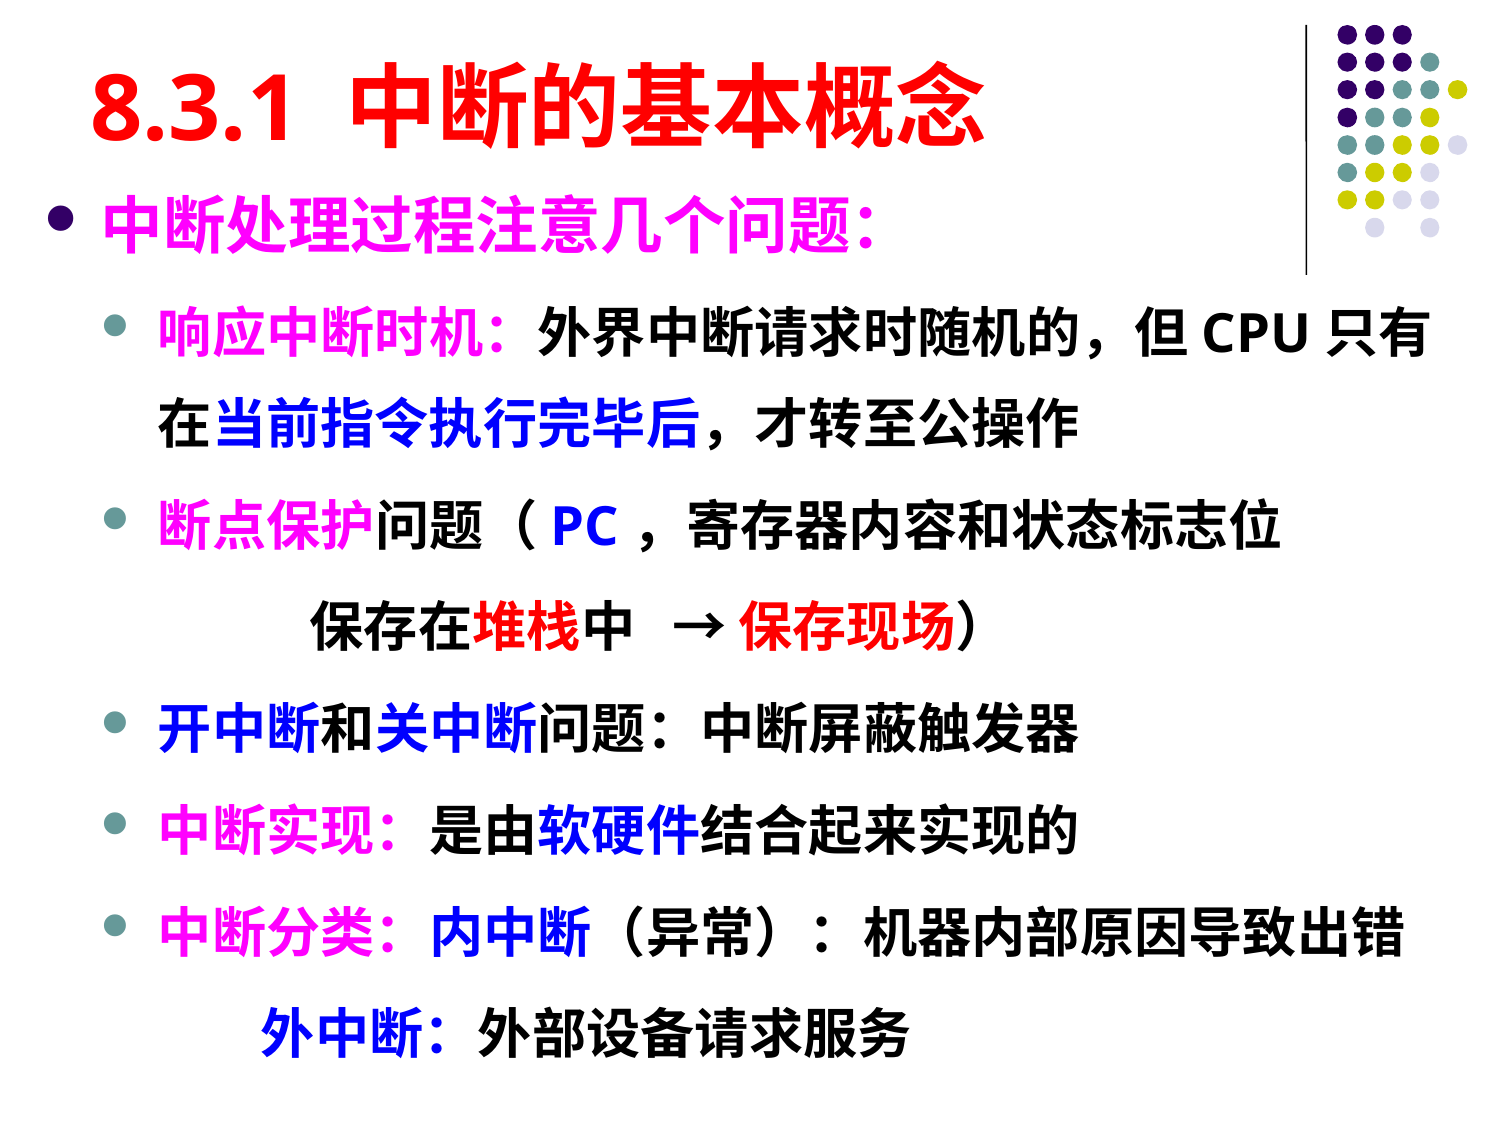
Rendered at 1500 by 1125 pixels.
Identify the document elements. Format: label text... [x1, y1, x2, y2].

list 中断处理过程注意几个问题： 响应中断时机：外界中断请求时随机的，但CPU只有在当前指令执行完毕后，才转至公操作 断点保护问题（PC，寄存器内容和状态标志位 保存在堆栈中 → 保存现场） 开中断和关中断问题：中断屏蔽触发器 中断实现：是由软硬件结合起来实现的 中断分类：内中断（异常）：机器内部原因导致出错 外中断：外部设备请求服务 [29, 148, 1497, 1115]
title 8.3.1 中断的基本概念 [74, 19, 1313, 148]
